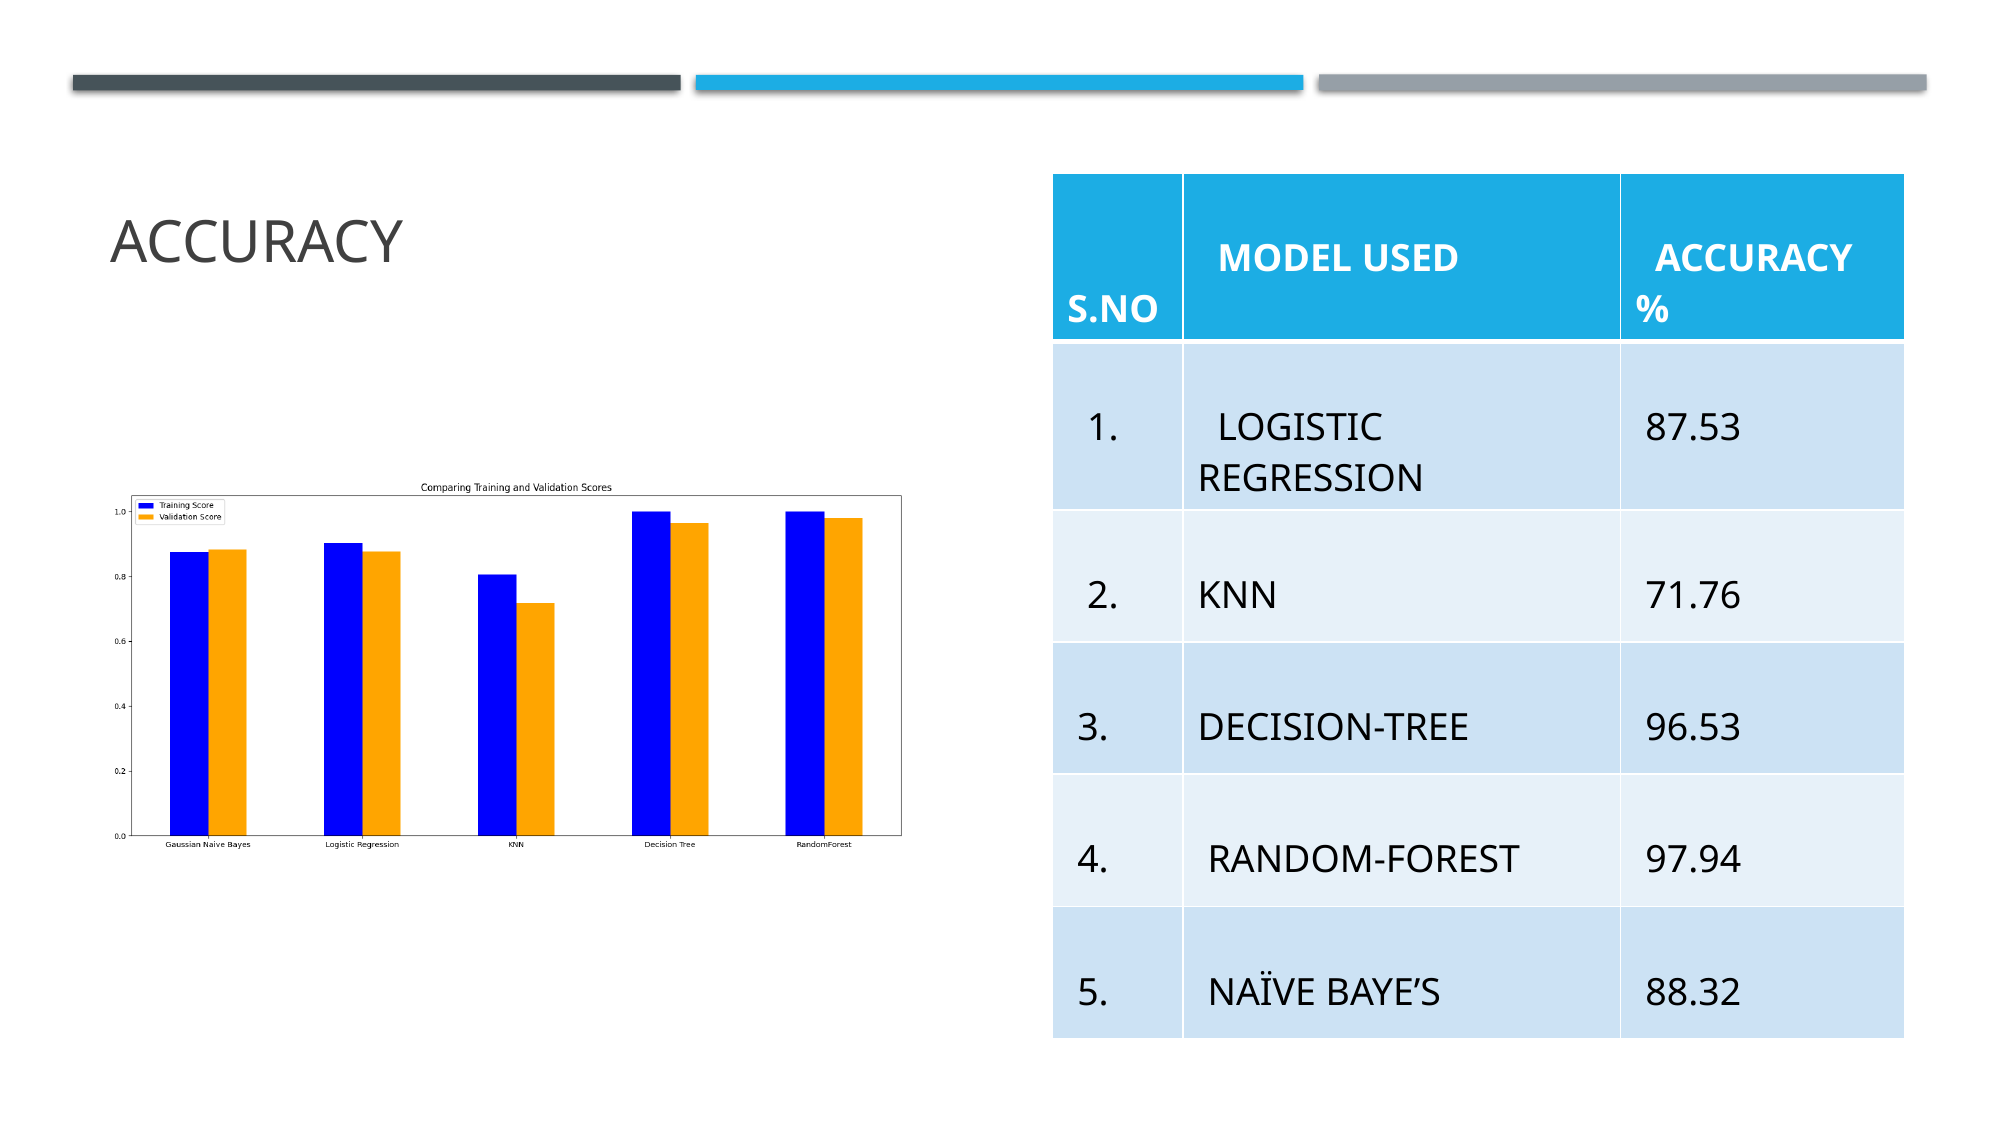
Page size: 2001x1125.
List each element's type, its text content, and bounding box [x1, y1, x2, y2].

table_cell 96.53 [1621, 643, 1904, 773]
table_cell 3. [1053, 643, 1182, 773]
table_cell RANDOM-FOREST [1184, 775, 1620, 906]
title ACCURACY [95, 119, 1905, 282]
table_cell 97.94 [1621, 775, 1904, 906]
table_cell 5. [1053, 907, 1182, 1038]
table_header S.NO [1053, 174, 1182, 339]
table_cell DECISION-TREE [1184, 643, 1620, 773]
table_header ACCURACY % [1621, 174, 1904, 339]
table_cell 2. [1053, 511, 1182, 641]
table_cell LOGISTIC REGRESSION [1184, 344, 1620, 509]
table_cell KNN [1184, 511, 1620, 641]
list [7, 442, 1001, 885]
table_header MODEL USED [1184, 174, 1620, 339]
table_cell 1. [1053, 344, 1182, 509]
table_cell 4. [1053, 775, 1182, 906]
table_cell 71.76 [1621, 511, 1904, 641]
table_cell NAÏVE BAYE’S [1184, 907, 1620, 1038]
table_cell 87.53 [1621, 344, 1904, 509]
table_cell 88.32 [1621, 907, 1904, 1038]
